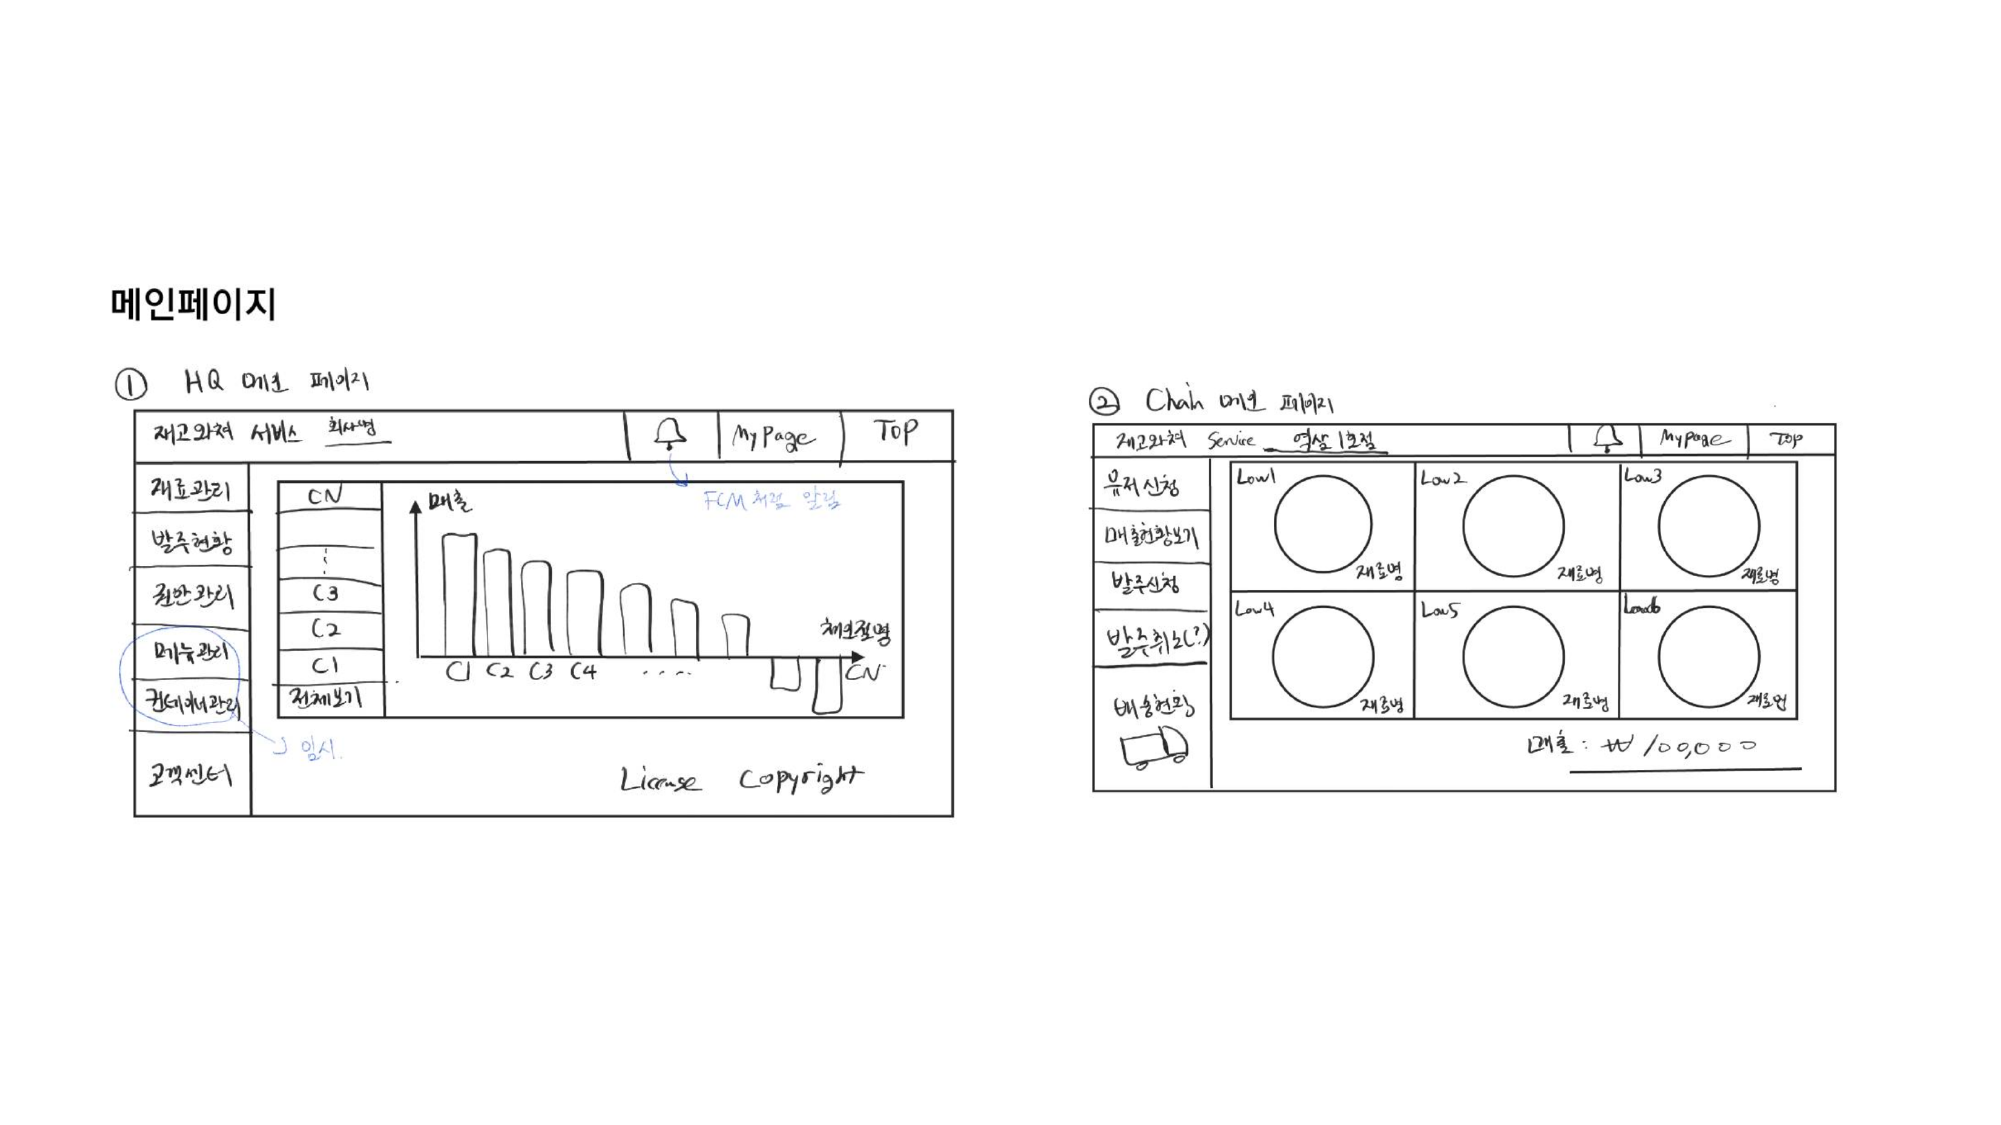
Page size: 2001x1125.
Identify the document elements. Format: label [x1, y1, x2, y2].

picture [86, 273, 966, 854]
picture [1051, 357, 1894, 854]
